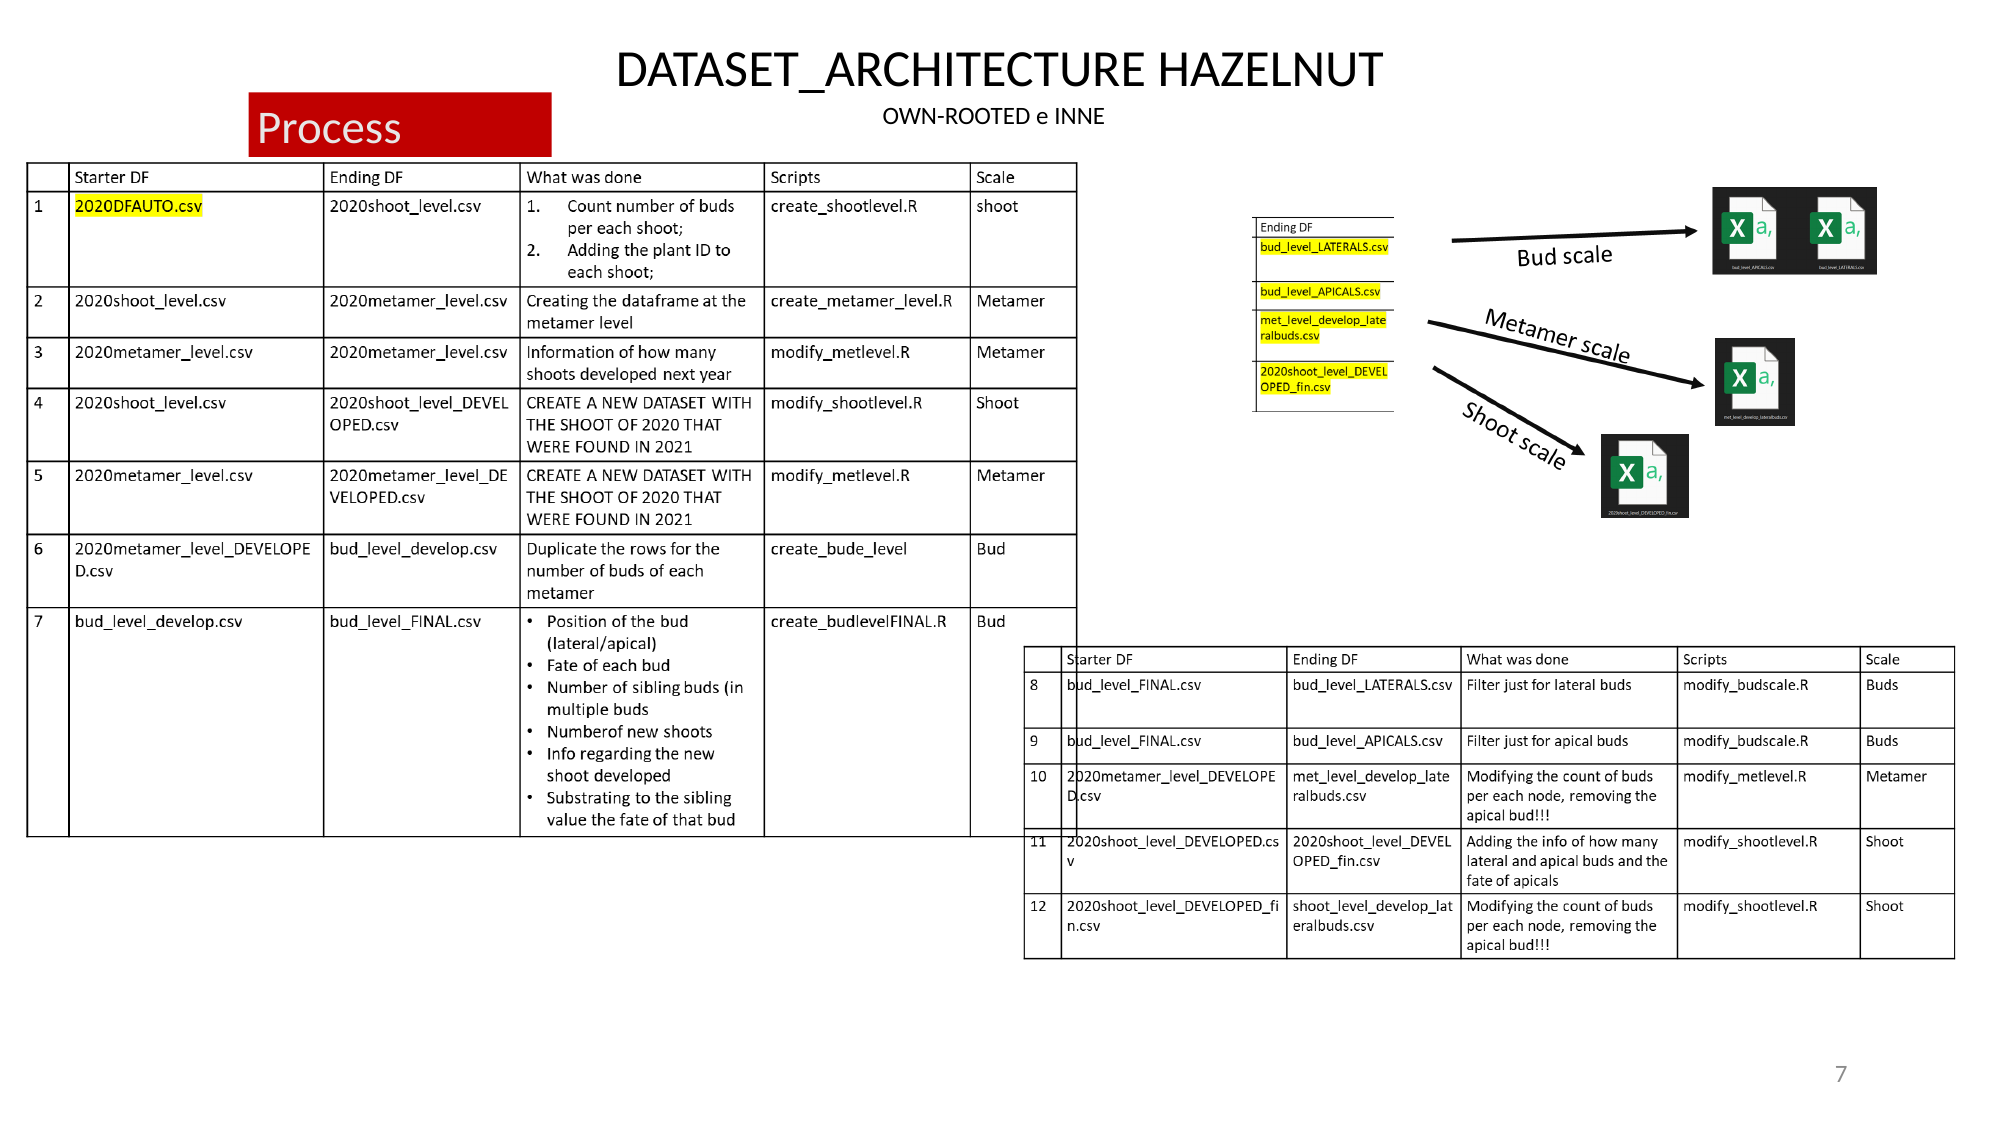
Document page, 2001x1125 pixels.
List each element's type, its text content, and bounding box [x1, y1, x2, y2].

picture [1252, 215, 1394, 412]
text_box Process [248, 92, 552, 157]
text_box DATASET_ARCHITECTURE HAZELNUT [610, 31, 1389, 100]
picture [26, 160, 1956, 965]
picture [1427, 187, 1877, 518]
text_box OWN-ROOTED e INNE [867, 92, 1121, 138]
slide_number 7 [1412, 1042, 1863, 1103]
